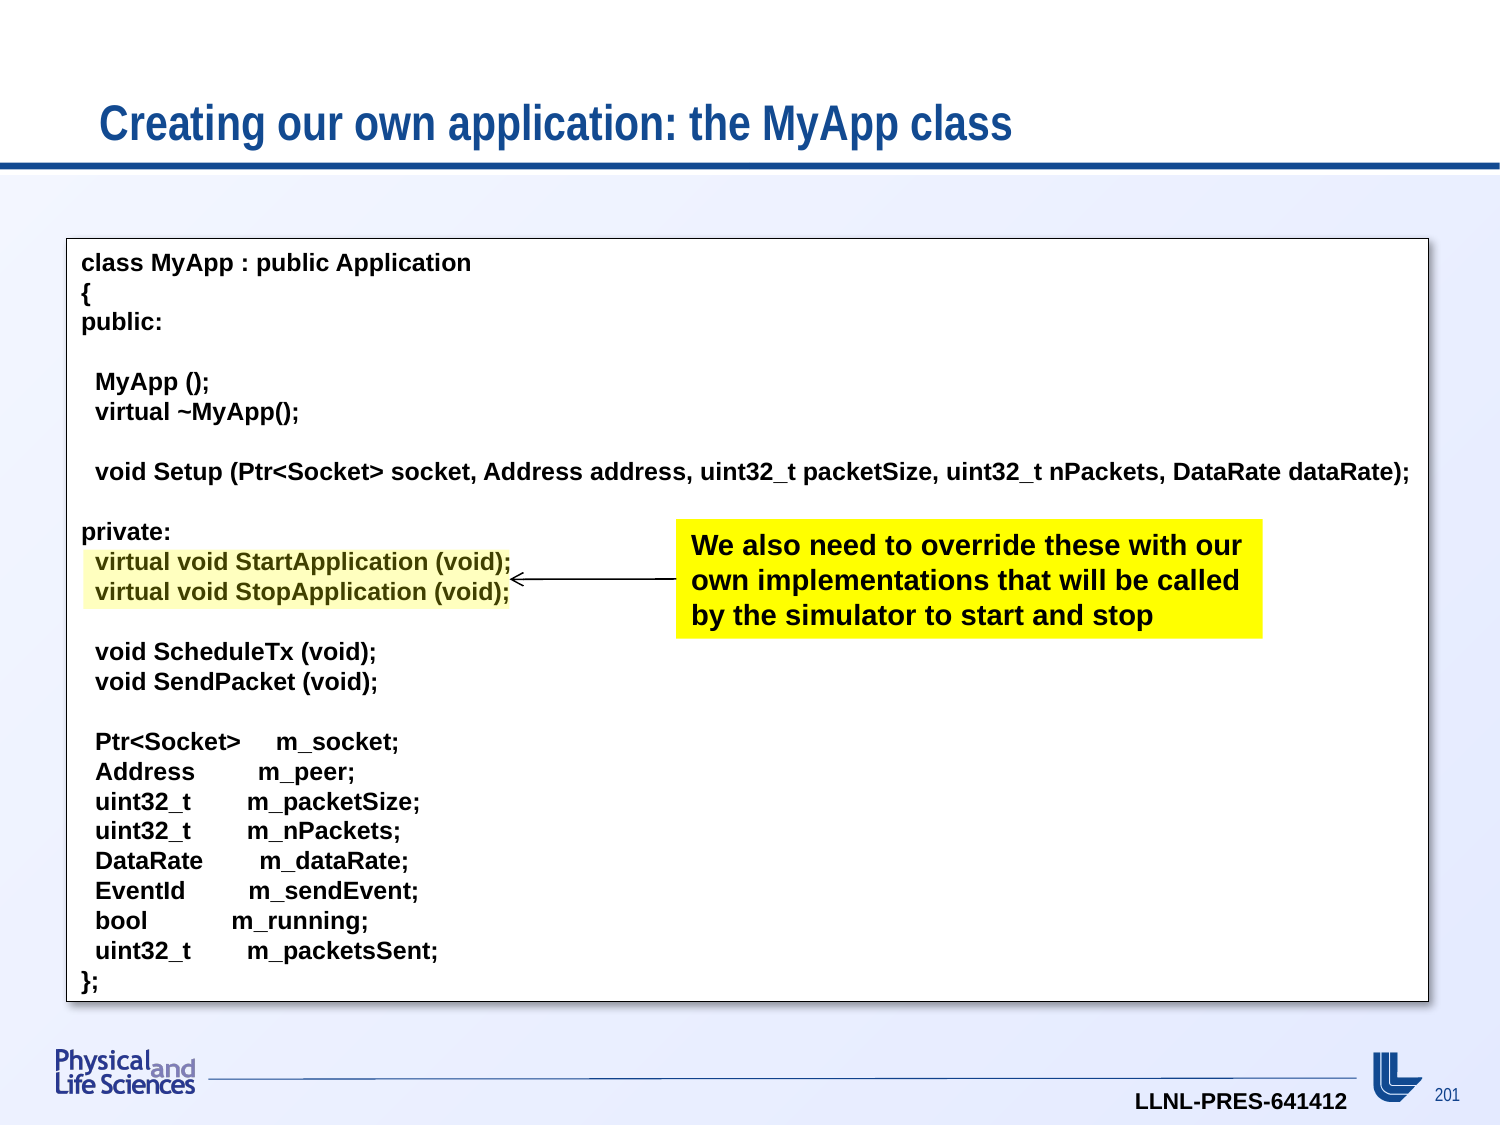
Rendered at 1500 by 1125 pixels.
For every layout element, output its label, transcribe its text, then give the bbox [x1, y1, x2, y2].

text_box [60, 238, 1434, 1012]
picture [1365, 1050, 1425, 1108]
picture [56, 1049, 195, 1094]
title Creating our own application: the MyApp class [99, 24, 1405, 159]
